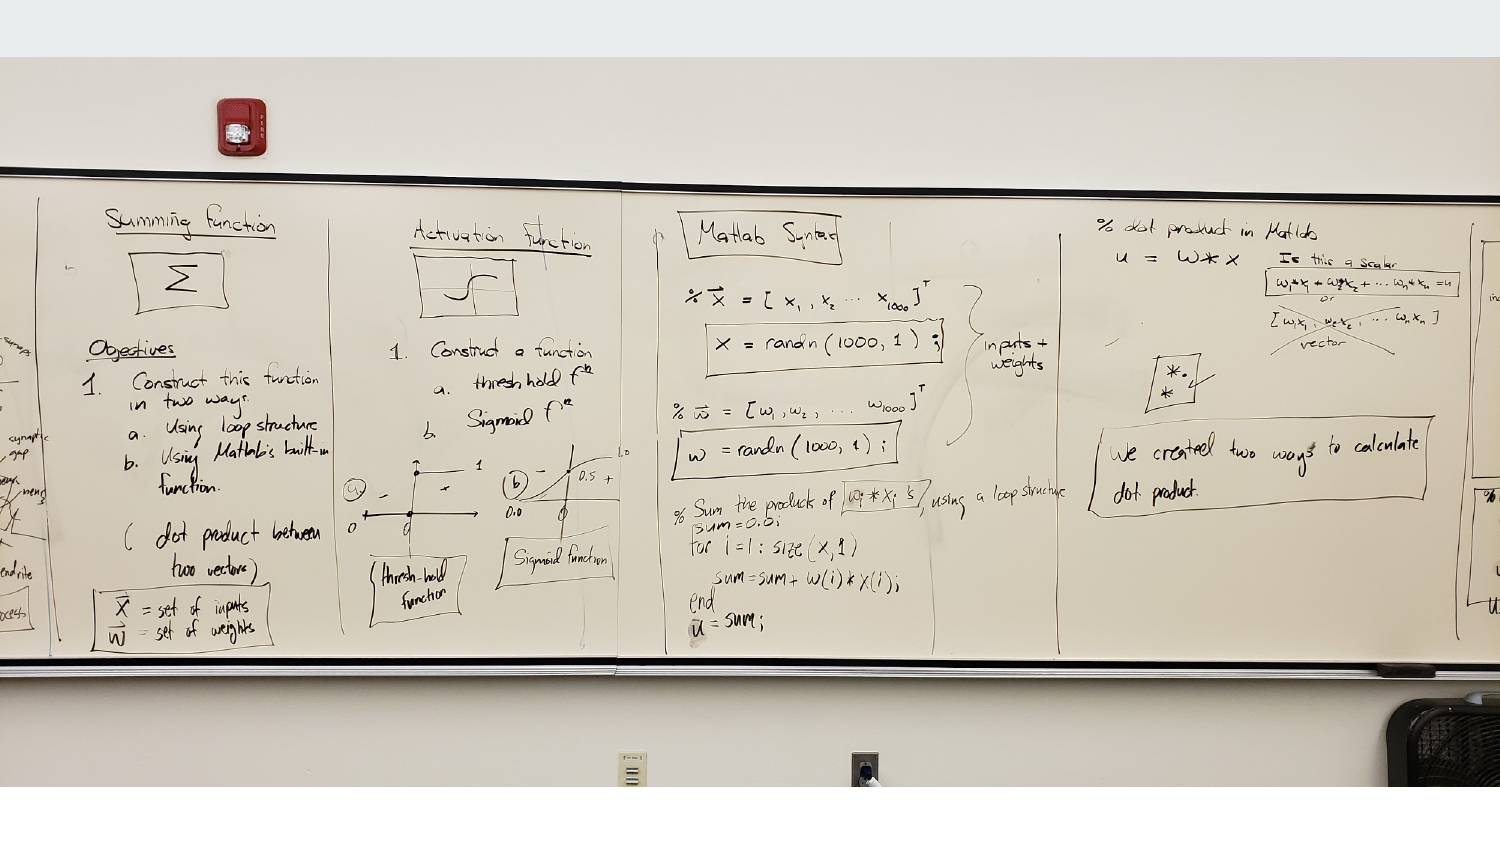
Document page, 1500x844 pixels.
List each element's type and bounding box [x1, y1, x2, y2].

picture [0, 57, 1500, 787]
